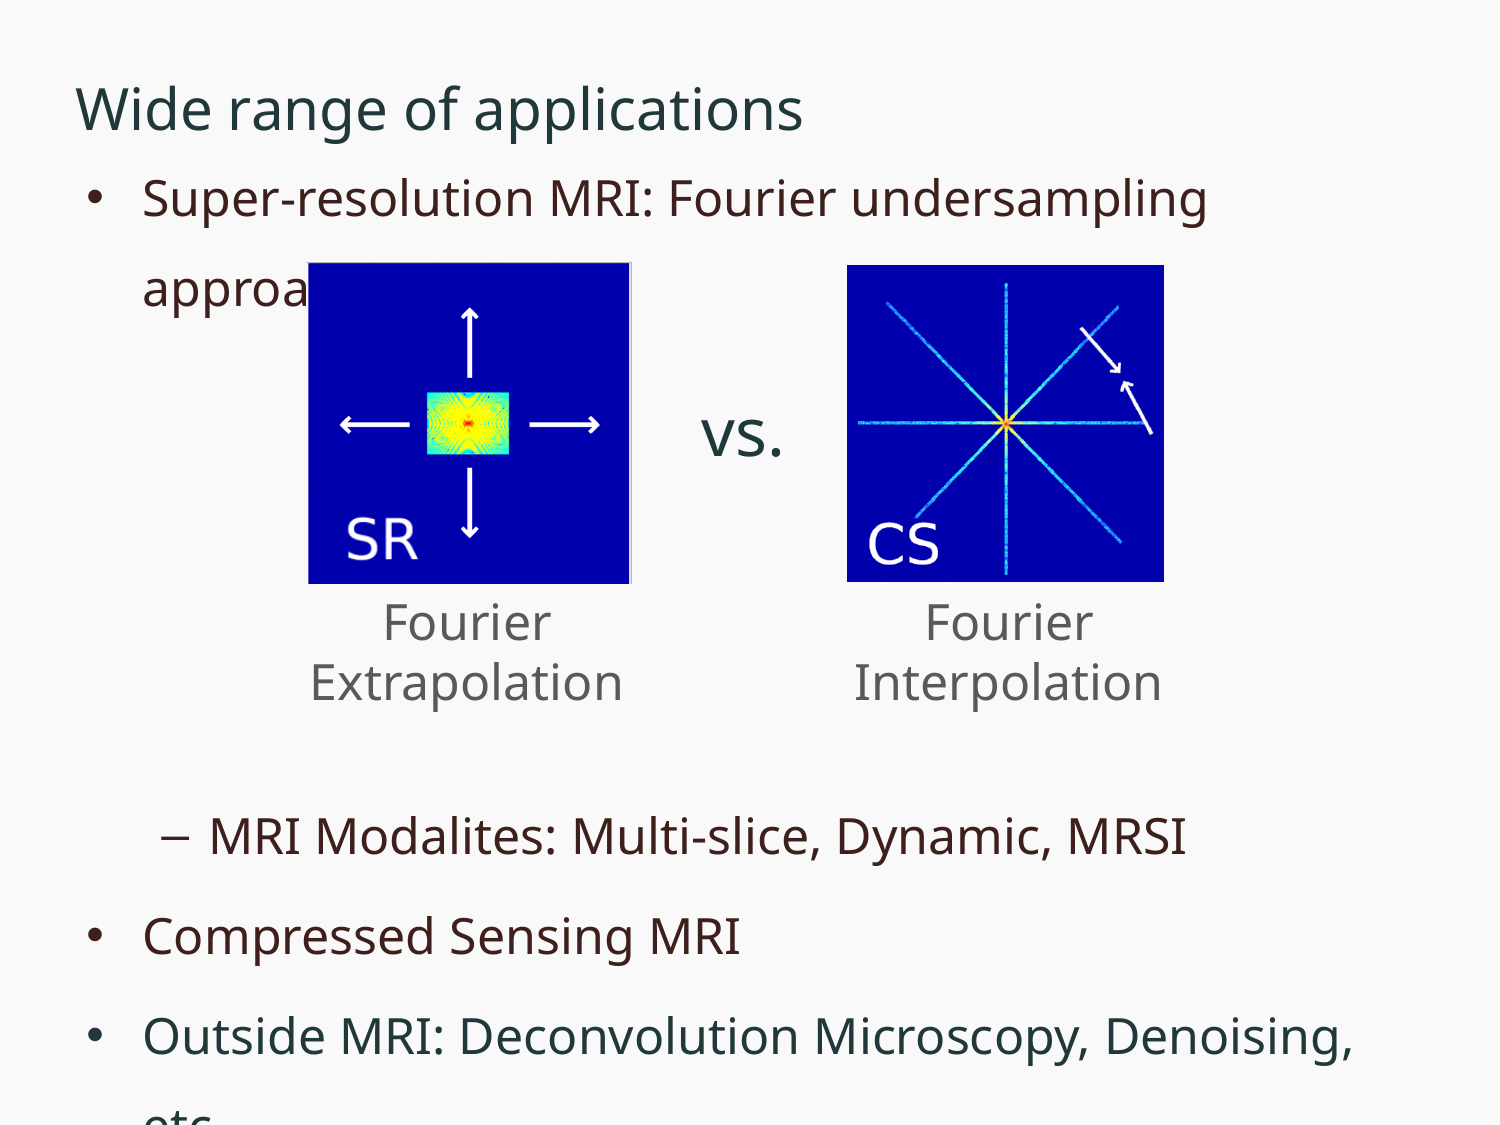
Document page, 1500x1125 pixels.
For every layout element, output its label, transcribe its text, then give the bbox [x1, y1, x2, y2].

picture [302, 468, 430, 570]
text_box Wide range of applications [59, 39, 1410, 175]
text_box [300, 262, 1170, 721]
list Super-resolution MRI: Fourier undersampling approach MRI Modalites: Multi-slice, Dynamic, MRSI Compressed Sensing MRI Outside MRI: Deconvolution Microscopy, Denoising, etc. [71, 121, 1422, 1125]
